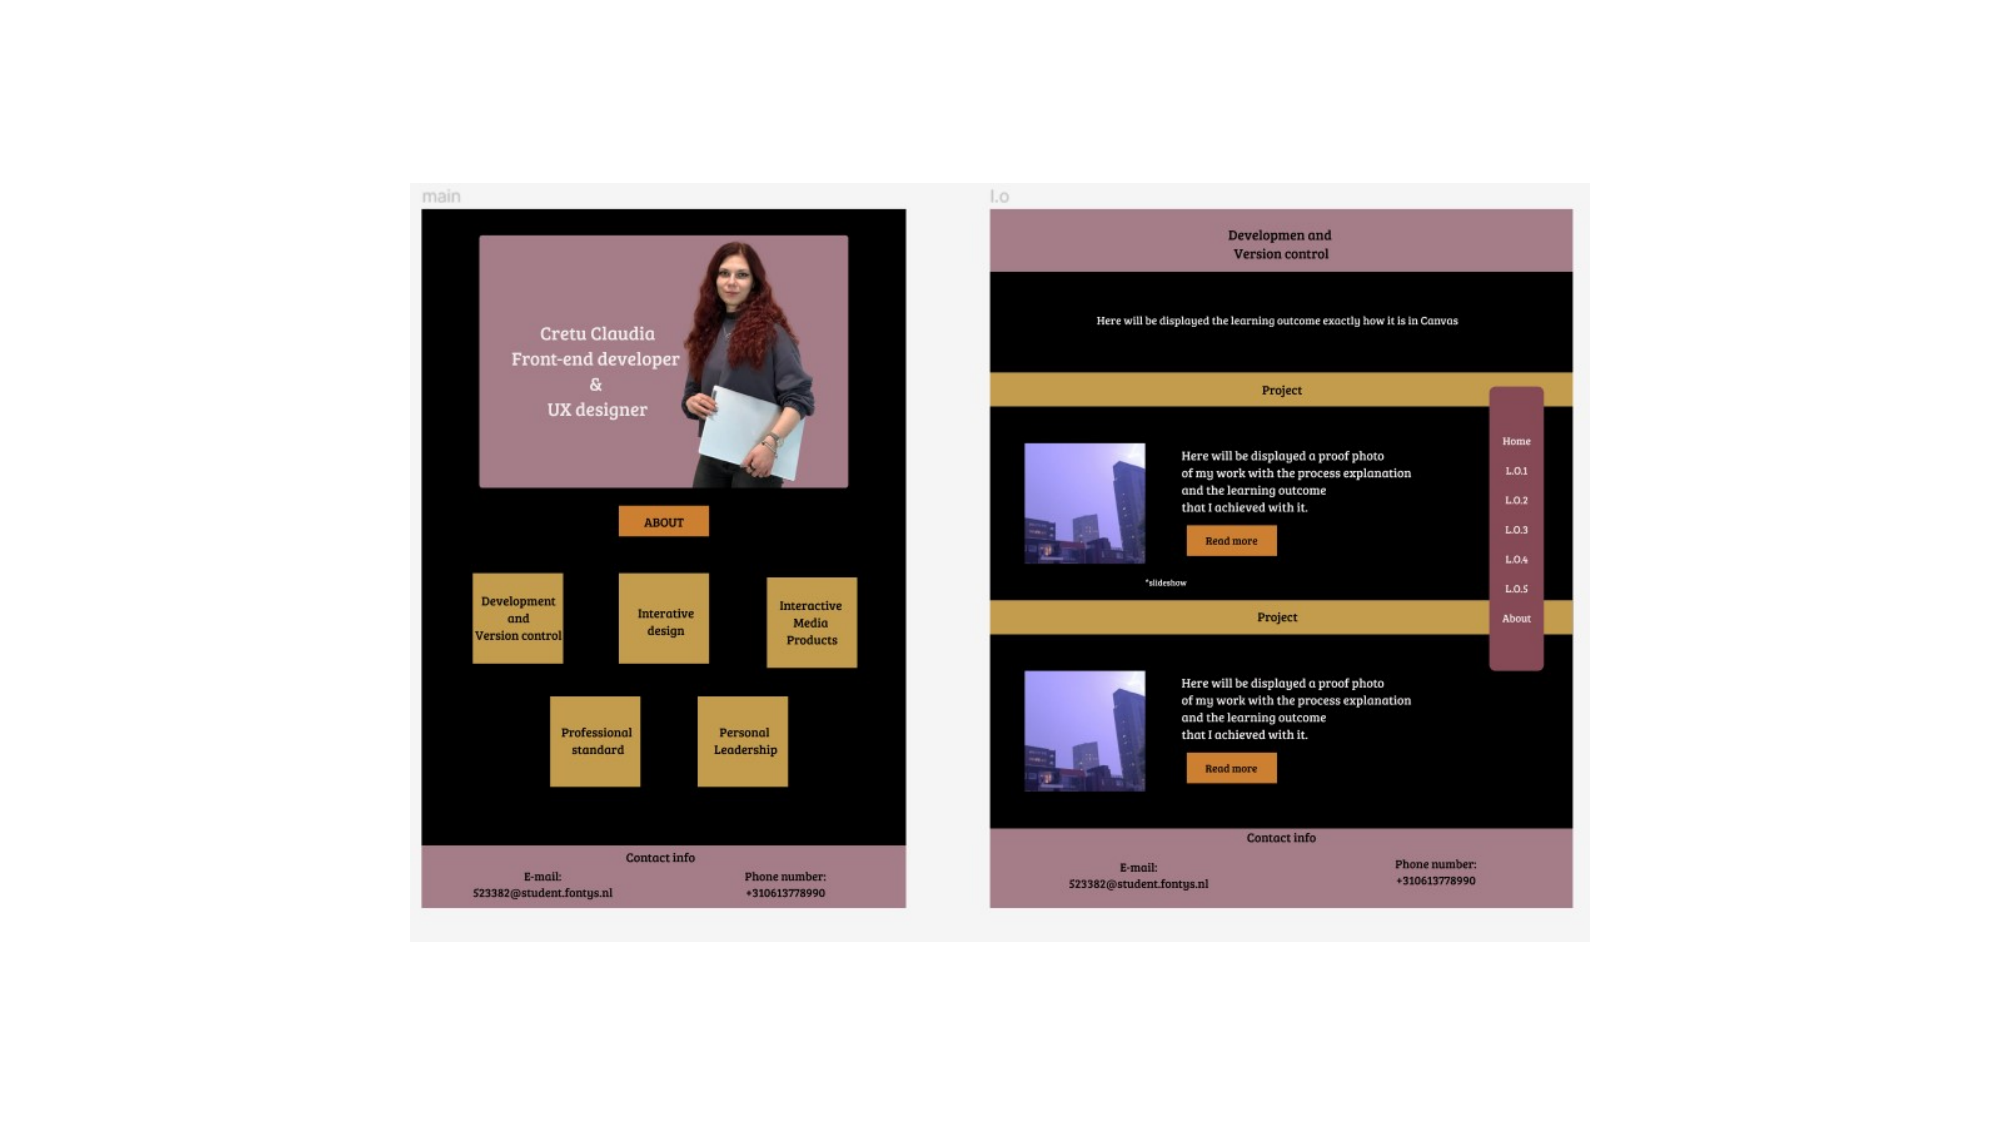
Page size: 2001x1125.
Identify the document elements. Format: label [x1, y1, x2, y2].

picture [410, 183, 1590, 942]
